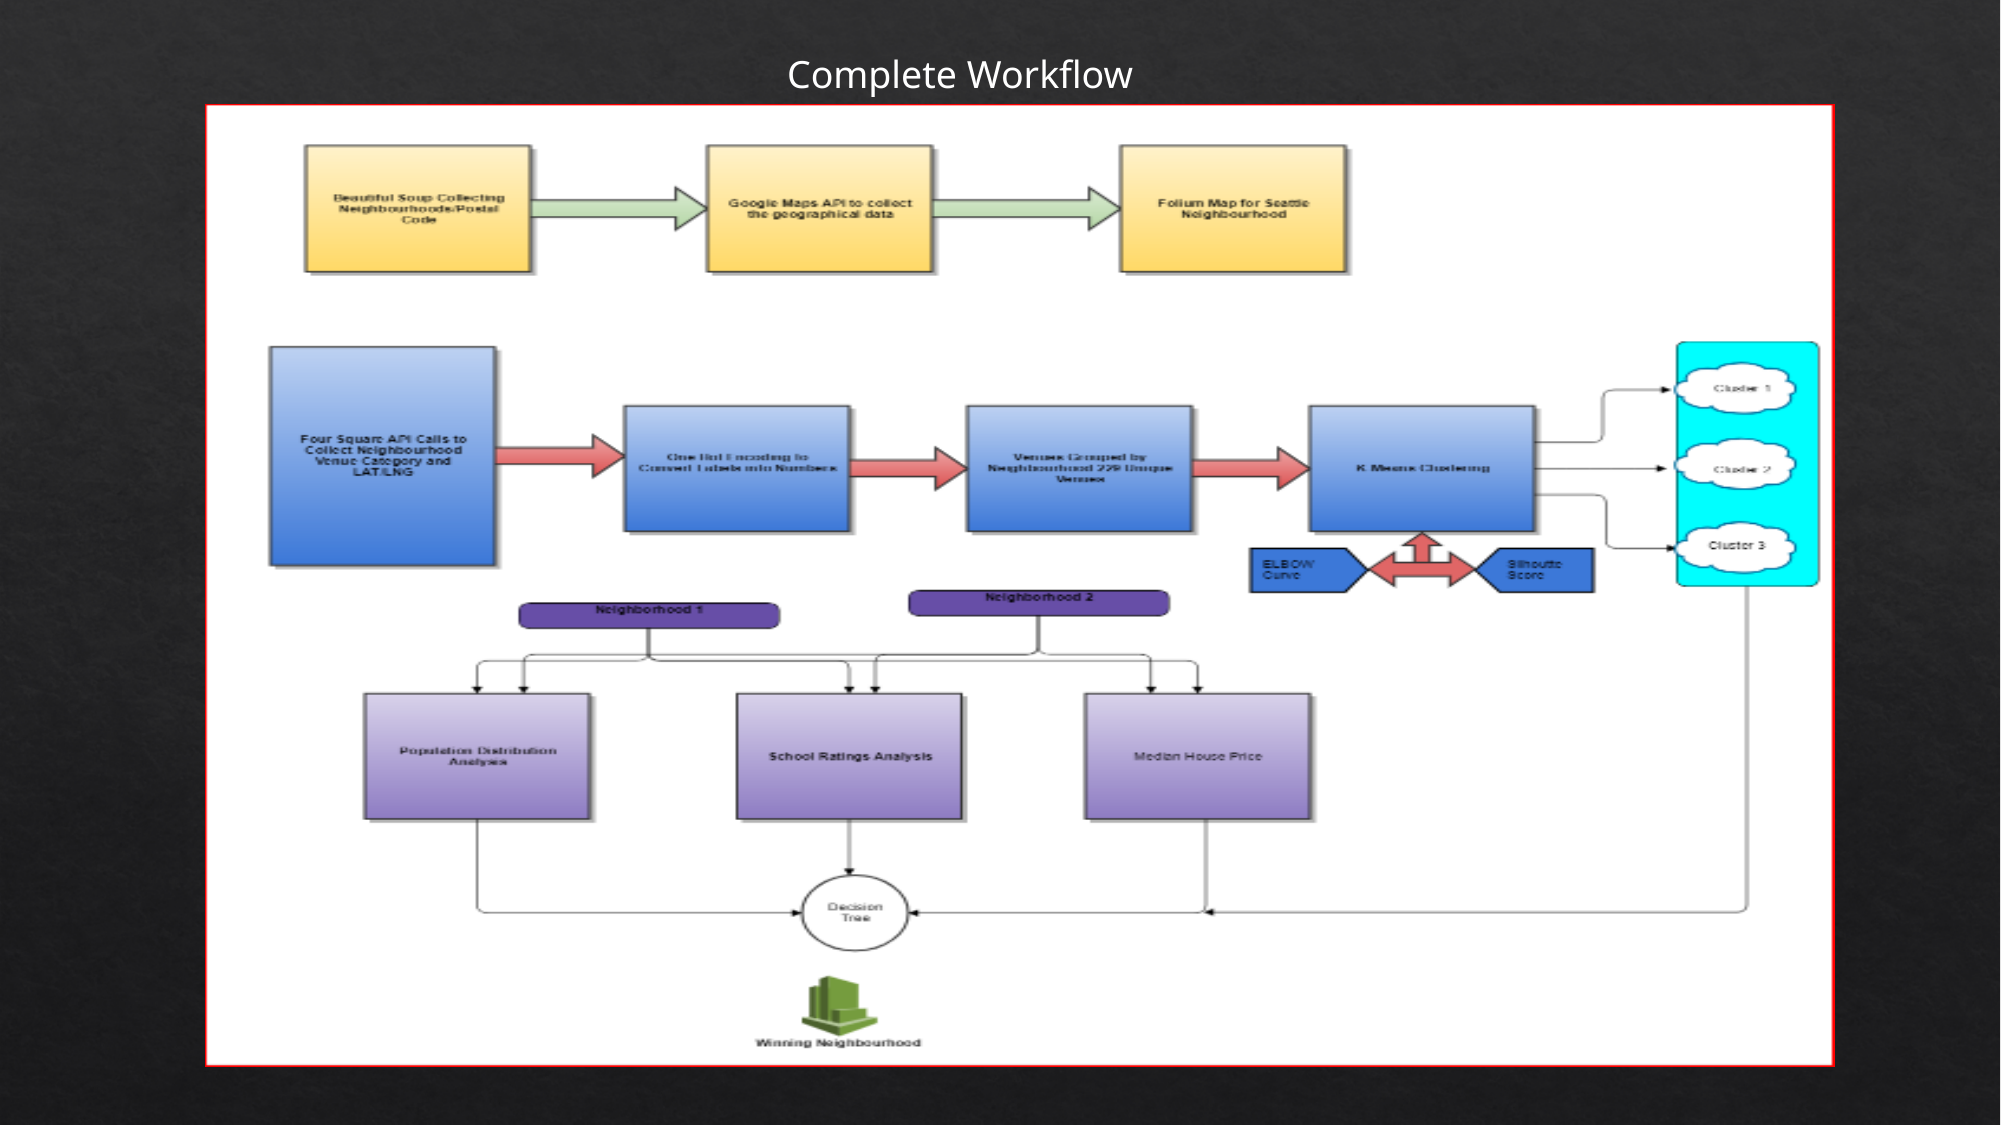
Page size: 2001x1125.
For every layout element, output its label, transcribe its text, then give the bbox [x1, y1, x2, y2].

picture [205, 104, 1835, 1068]
text_box Complete Workflow [772, 43, 1149, 100]
